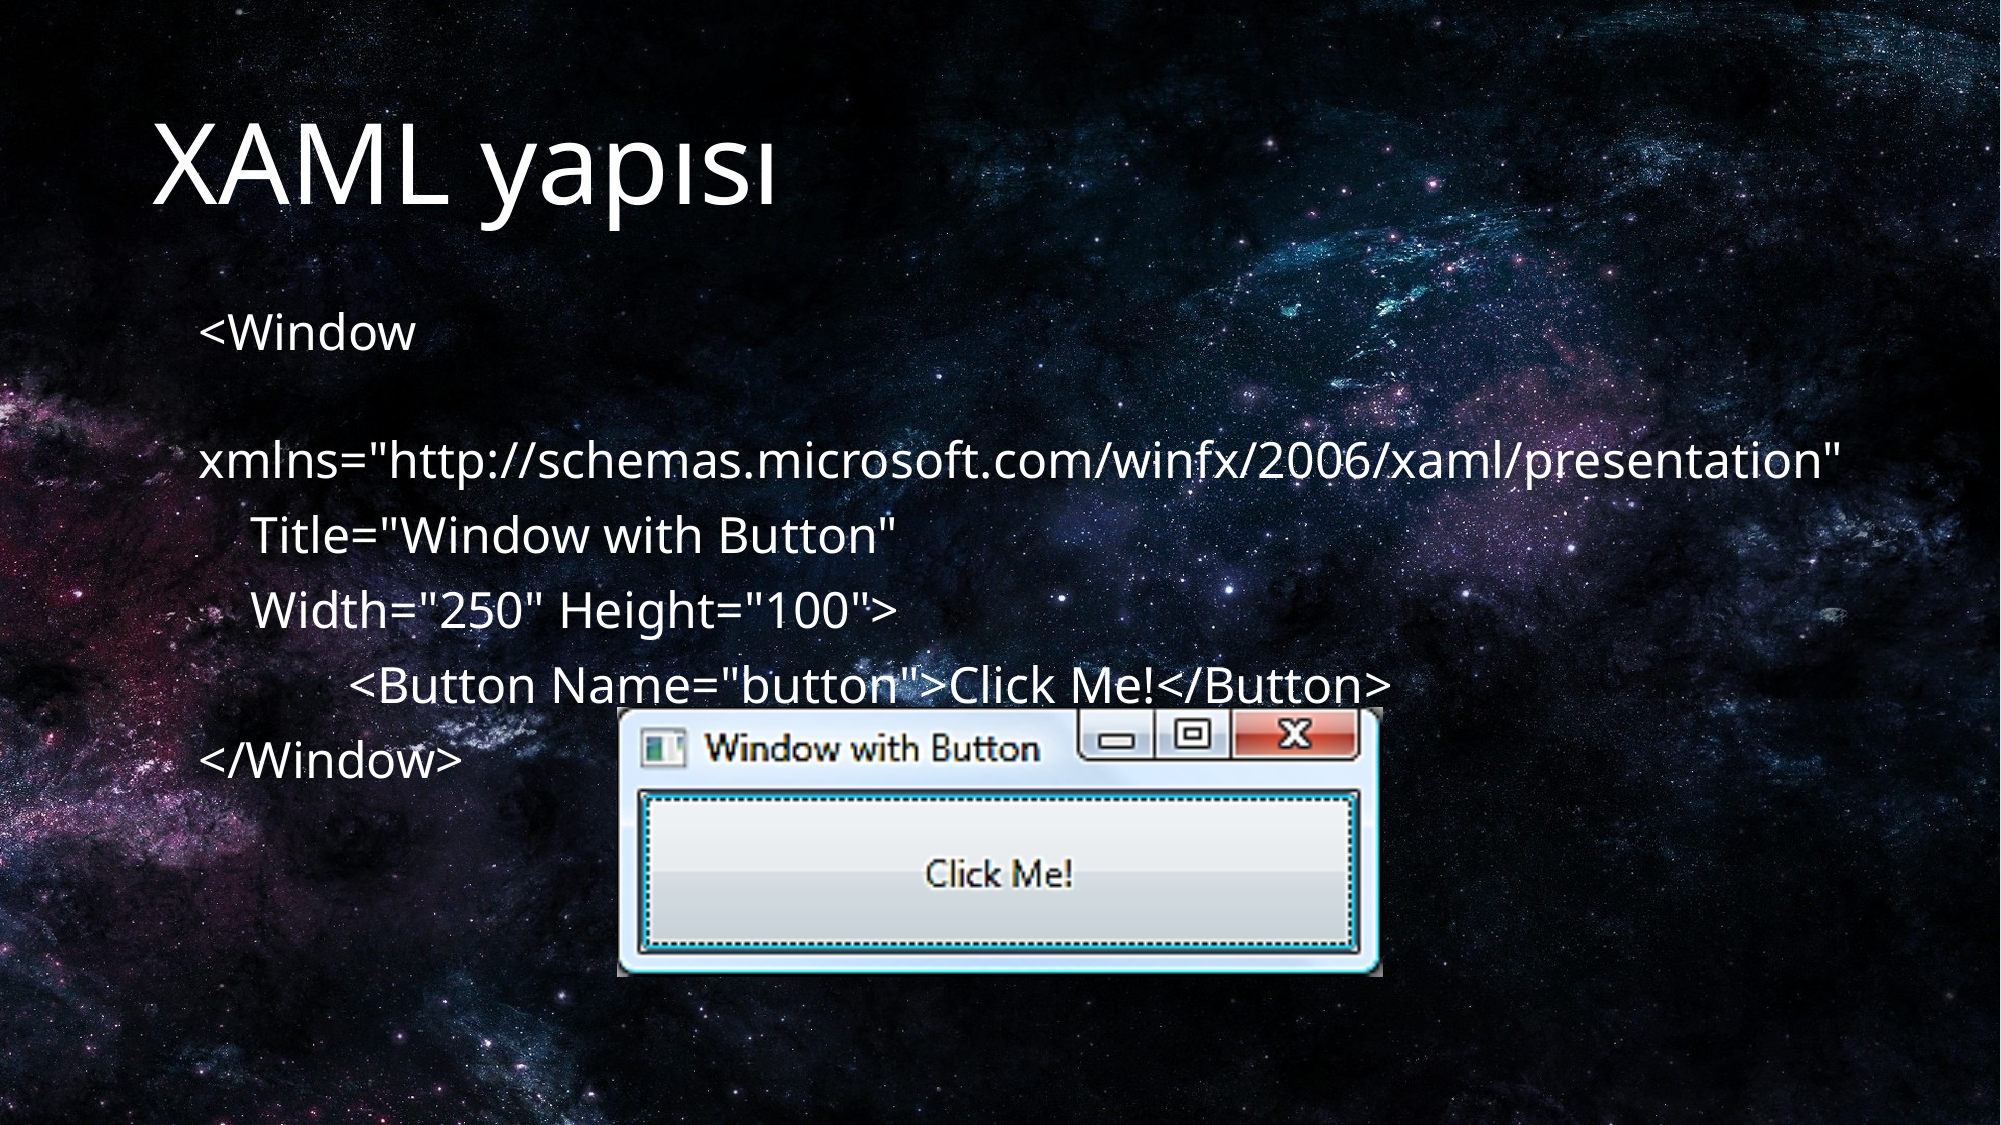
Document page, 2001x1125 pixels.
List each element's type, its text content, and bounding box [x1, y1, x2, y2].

list <Window xmlns="http://schemas.microsoft.com/winfx/2006/xaml/presentation" Title="Window with Button" Width="250" Height="100"> <Button Name="button">Click Me!</Button> </Window> [183, 299, 1863, 1014]
picture [0, 0, 2001, 1125]
title XAML yapısı [137, 59, 1863, 278]
